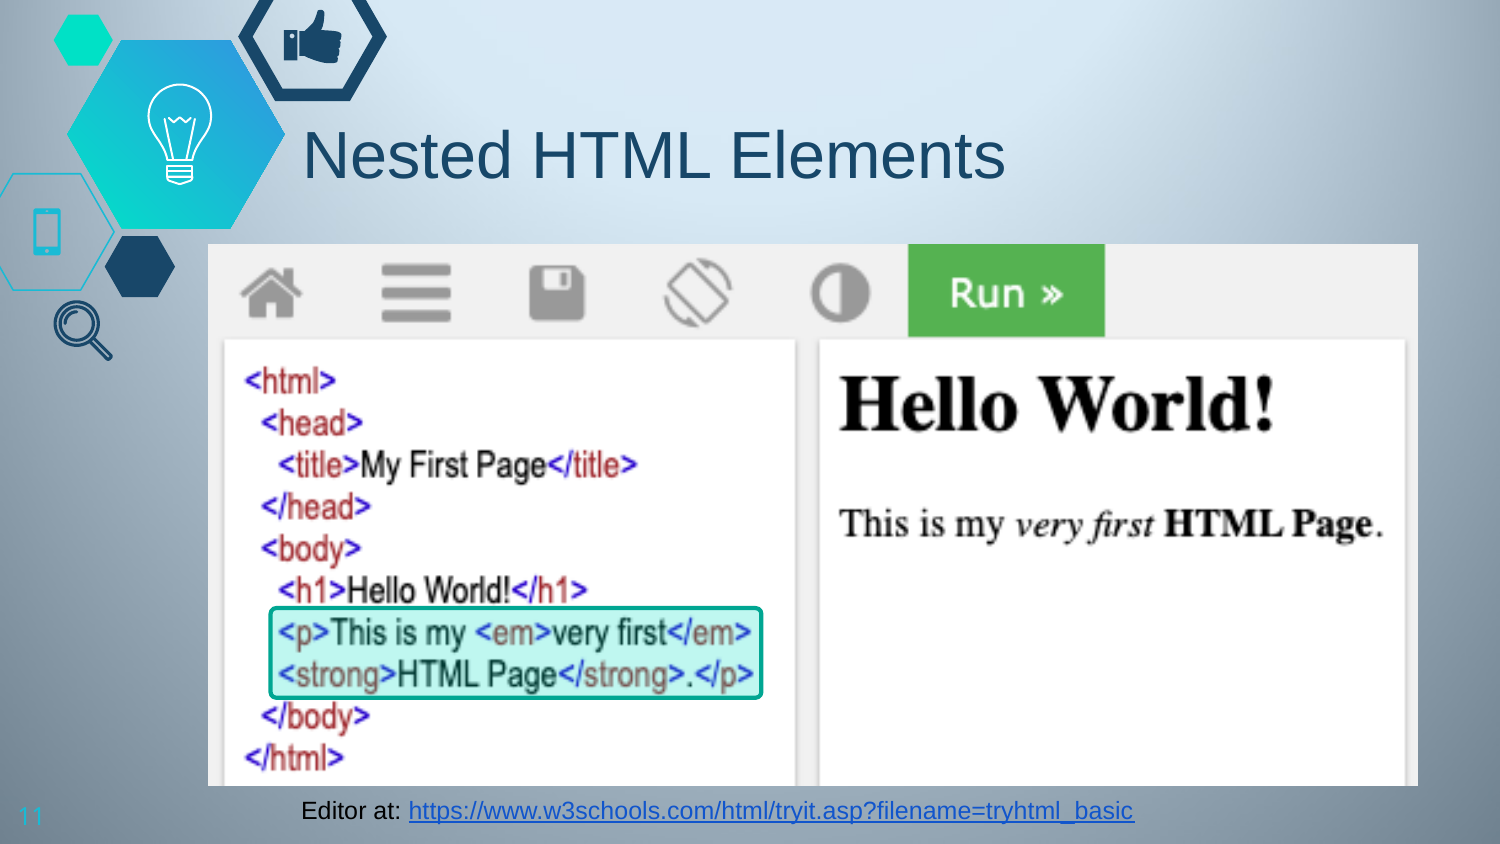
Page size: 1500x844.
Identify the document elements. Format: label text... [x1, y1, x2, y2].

text_box Editor at: https://www.w3schools.com/html/tryit.asp?filename=tryhtml_basic [286, 793, 1157, 844]
picture [253, 0, 372, 88]
picture [0, 0, 1500, 844]
title Nested HTML Elements [287, 101, 1418, 208]
slide_number 11 [2, 785, 93, 844]
picture [0, 175, 112, 289]
